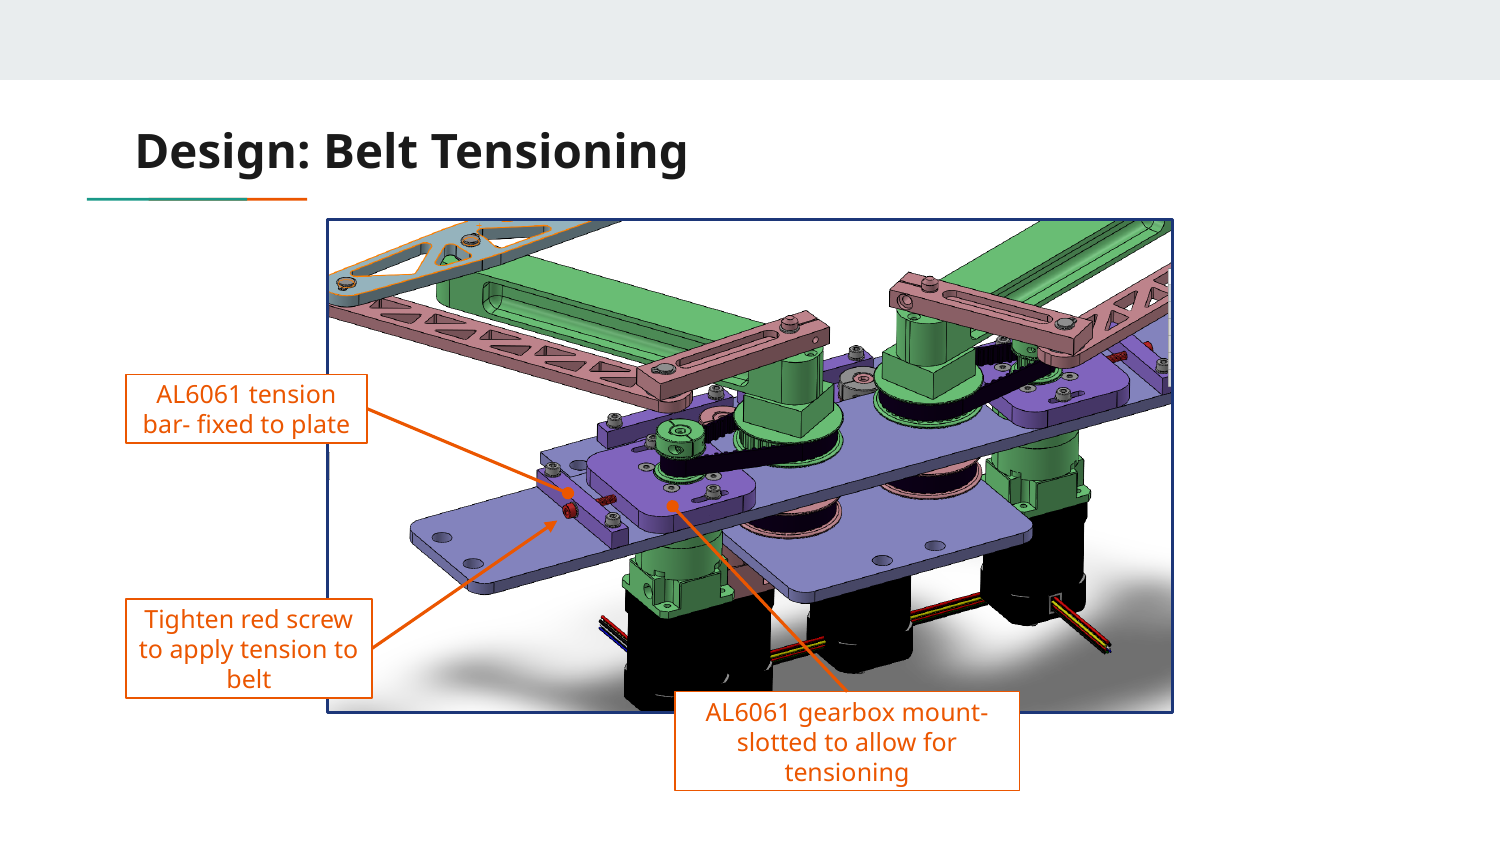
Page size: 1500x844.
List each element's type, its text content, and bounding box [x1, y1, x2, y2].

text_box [672, 506, 848, 692]
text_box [371, 520, 558, 635]
text_box AL6061 gearbox mount- slotted to allow for tensioning [674, 718, 1020, 791]
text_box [366, 408, 569, 494]
text_box AL6061 tension bar- fixed to plate [125, 374, 323, 444]
picture [328, 220, 1172, 711]
text_box Tighten red screw to apply tension to belt [125, 599, 323, 698]
title Design: Belt Tensioning [119, 106, 1381, 194]
